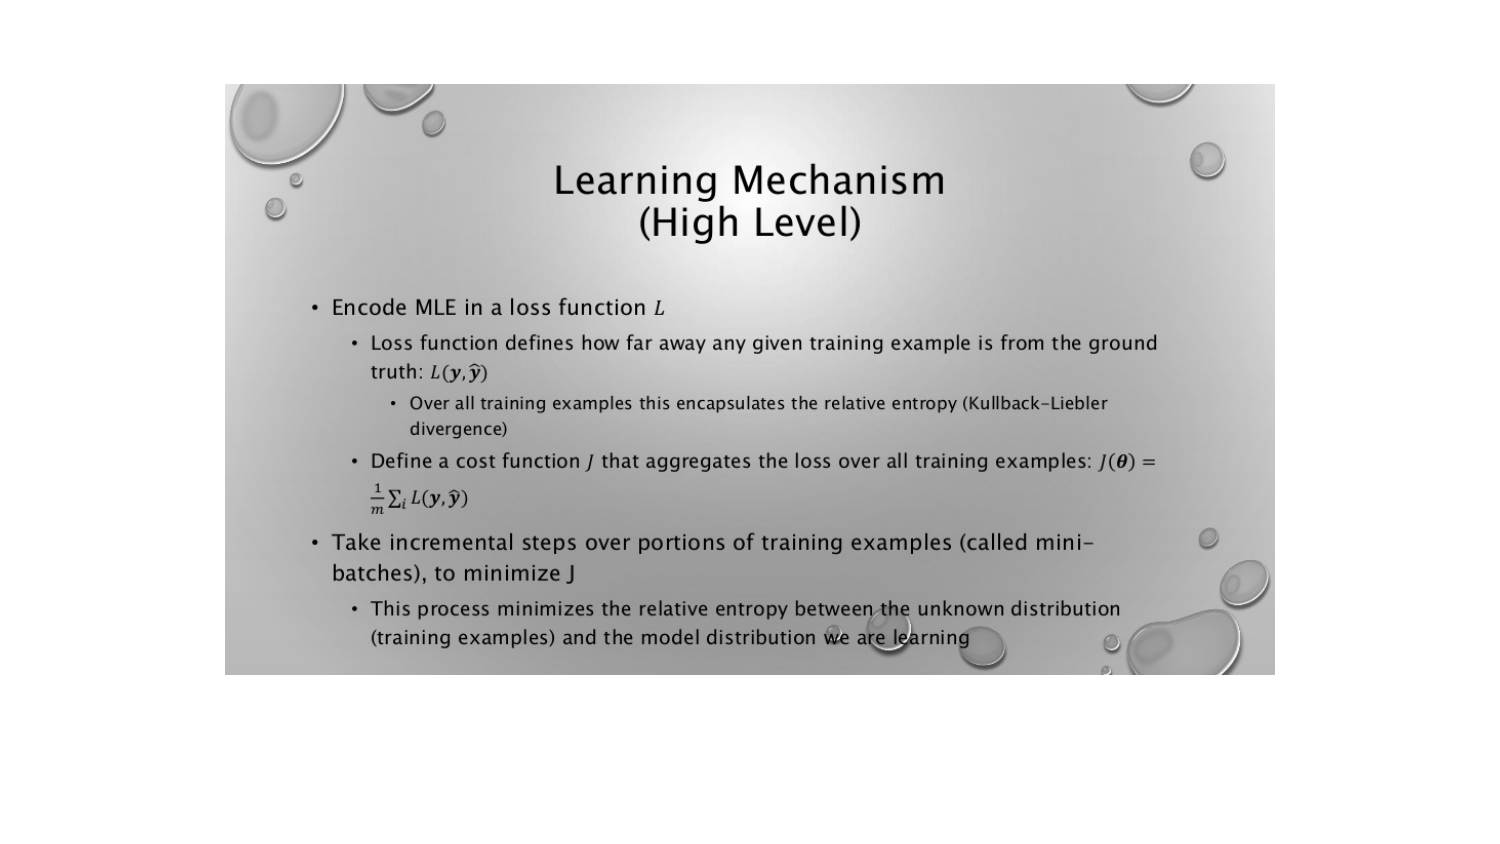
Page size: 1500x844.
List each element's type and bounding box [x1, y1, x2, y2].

picture [224, 84, 1276, 676]
